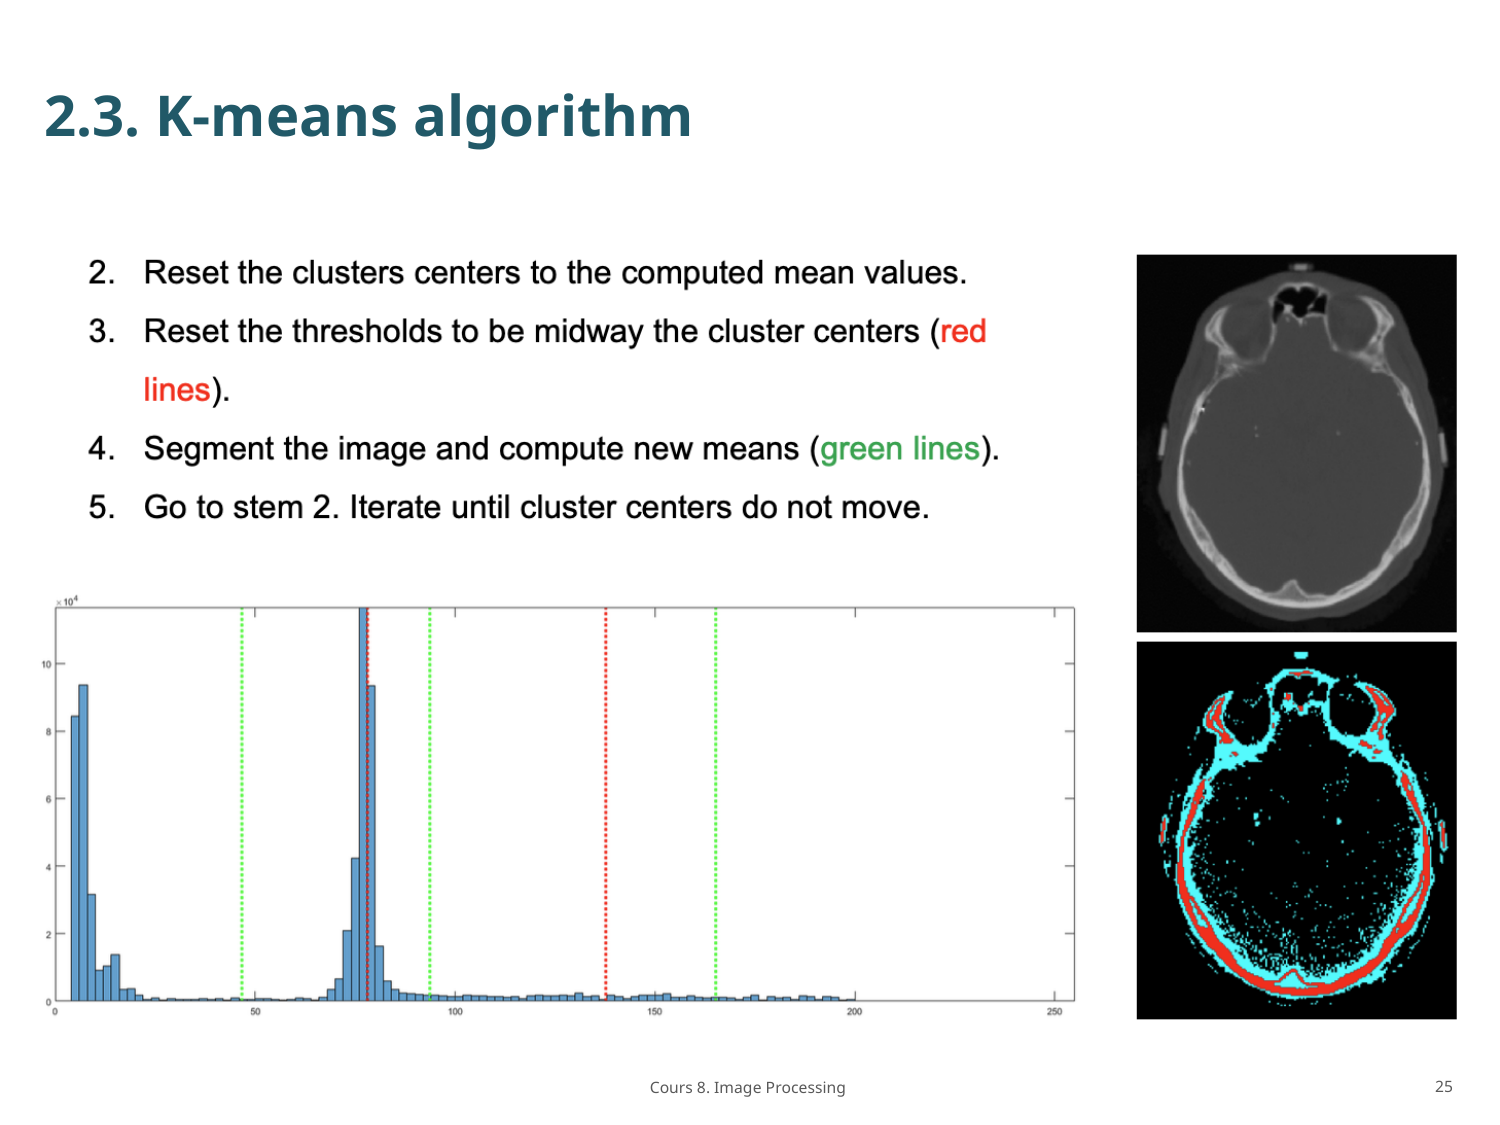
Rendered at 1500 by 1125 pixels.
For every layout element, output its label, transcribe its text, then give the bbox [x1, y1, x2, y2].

title 2.3. K-means algorithm [29, 30, 1466, 197]
footer Cours 8. Image Processing [510, 1069, 986, 1106]
slide_number 25 [1118, 1069, 1469, 1106]
picture [33, 195, 1467, 1042]
